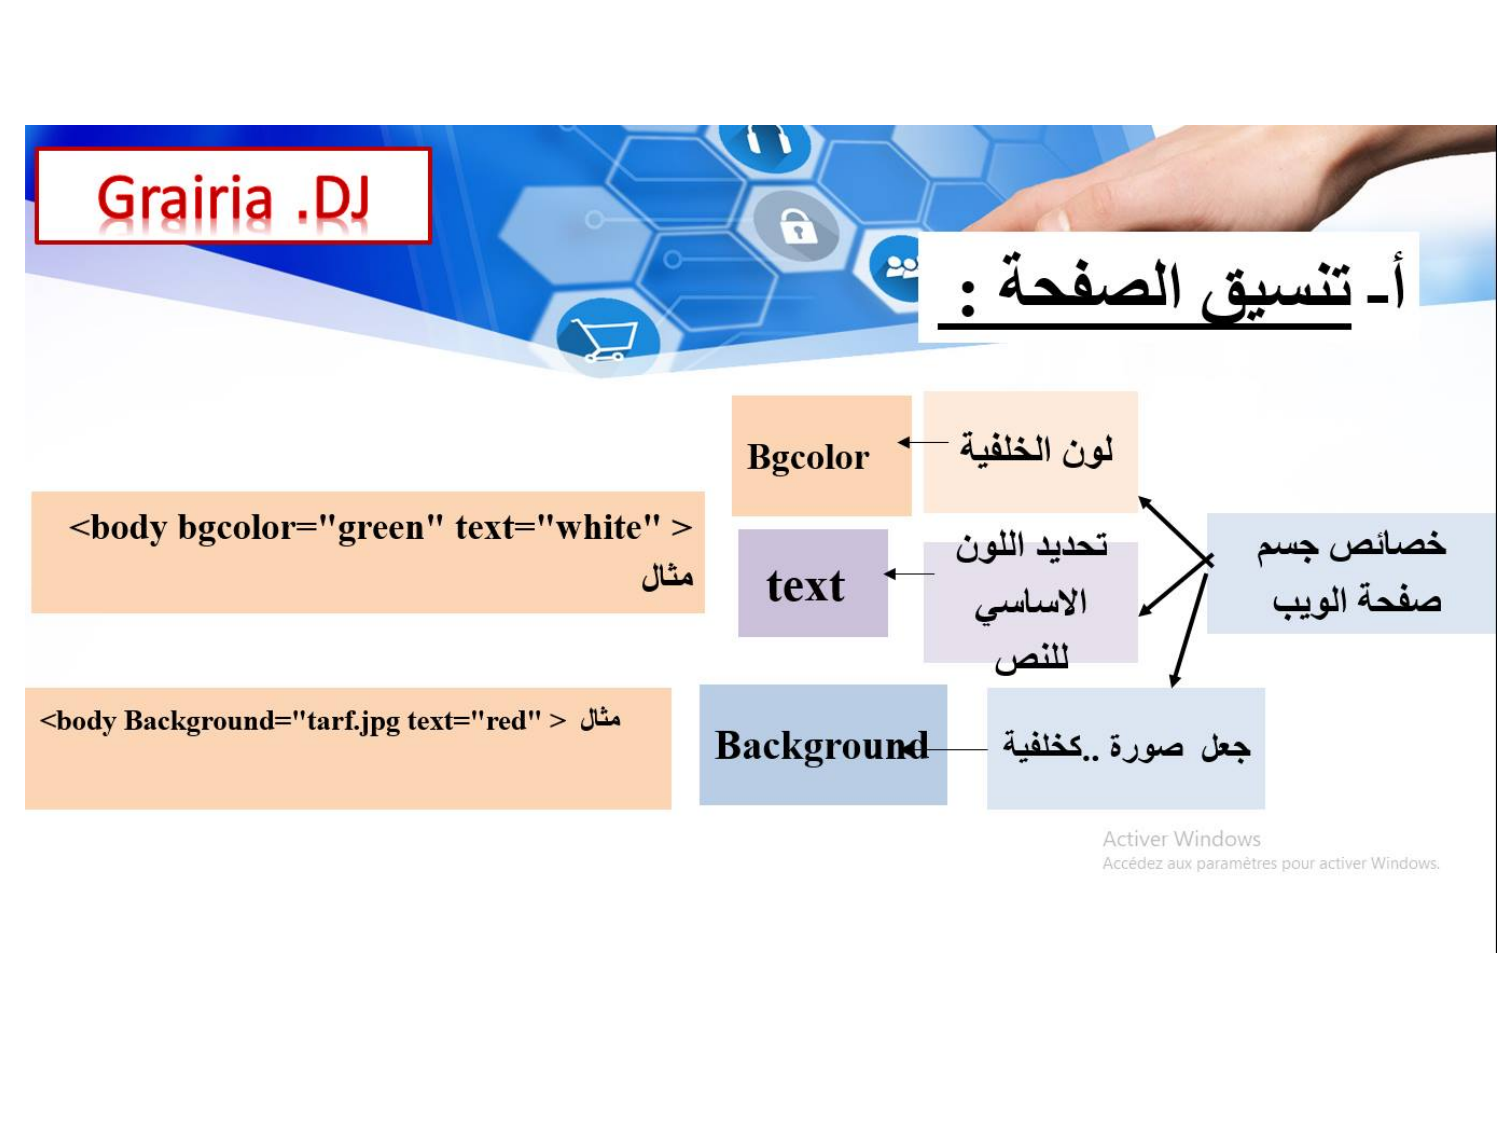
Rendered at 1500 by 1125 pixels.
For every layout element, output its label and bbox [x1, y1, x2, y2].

picture [25, 125, 1497, 953]
